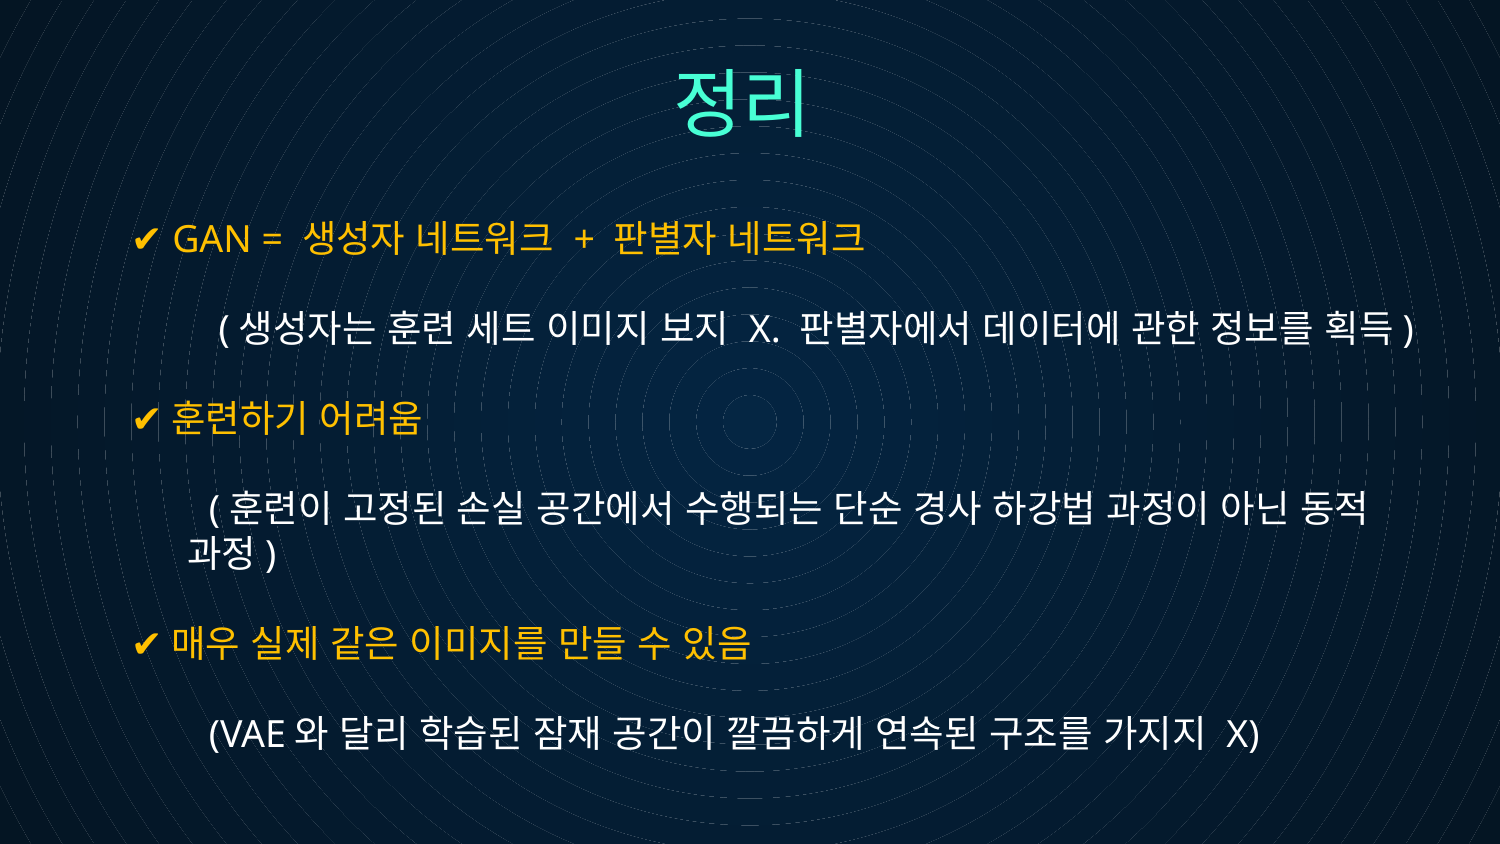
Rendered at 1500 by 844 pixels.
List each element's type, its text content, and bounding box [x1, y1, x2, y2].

text_box 정리 [452, 62, 1032, 162]
subtitle ✔ GAN = 생성자 네트워크 + 판별자 네트워크 (생성자는 훈련 세트 이미지 보지 X. 판별자에서 데이터에 관한 정보를 획득) ✔훈련하기 어려움 (훈련이 고정된 손실 공간에서 수행되는 단순 경사 하강법 과정이 아닌 동적 과정) ✔매우 실제 같은 이미지를 만들 수 있음 (VAE와 달리 학습된 잠재 공간이 깔끔하게 연속된 구조를 가지지 X) [97, 200, 1434, 685]
